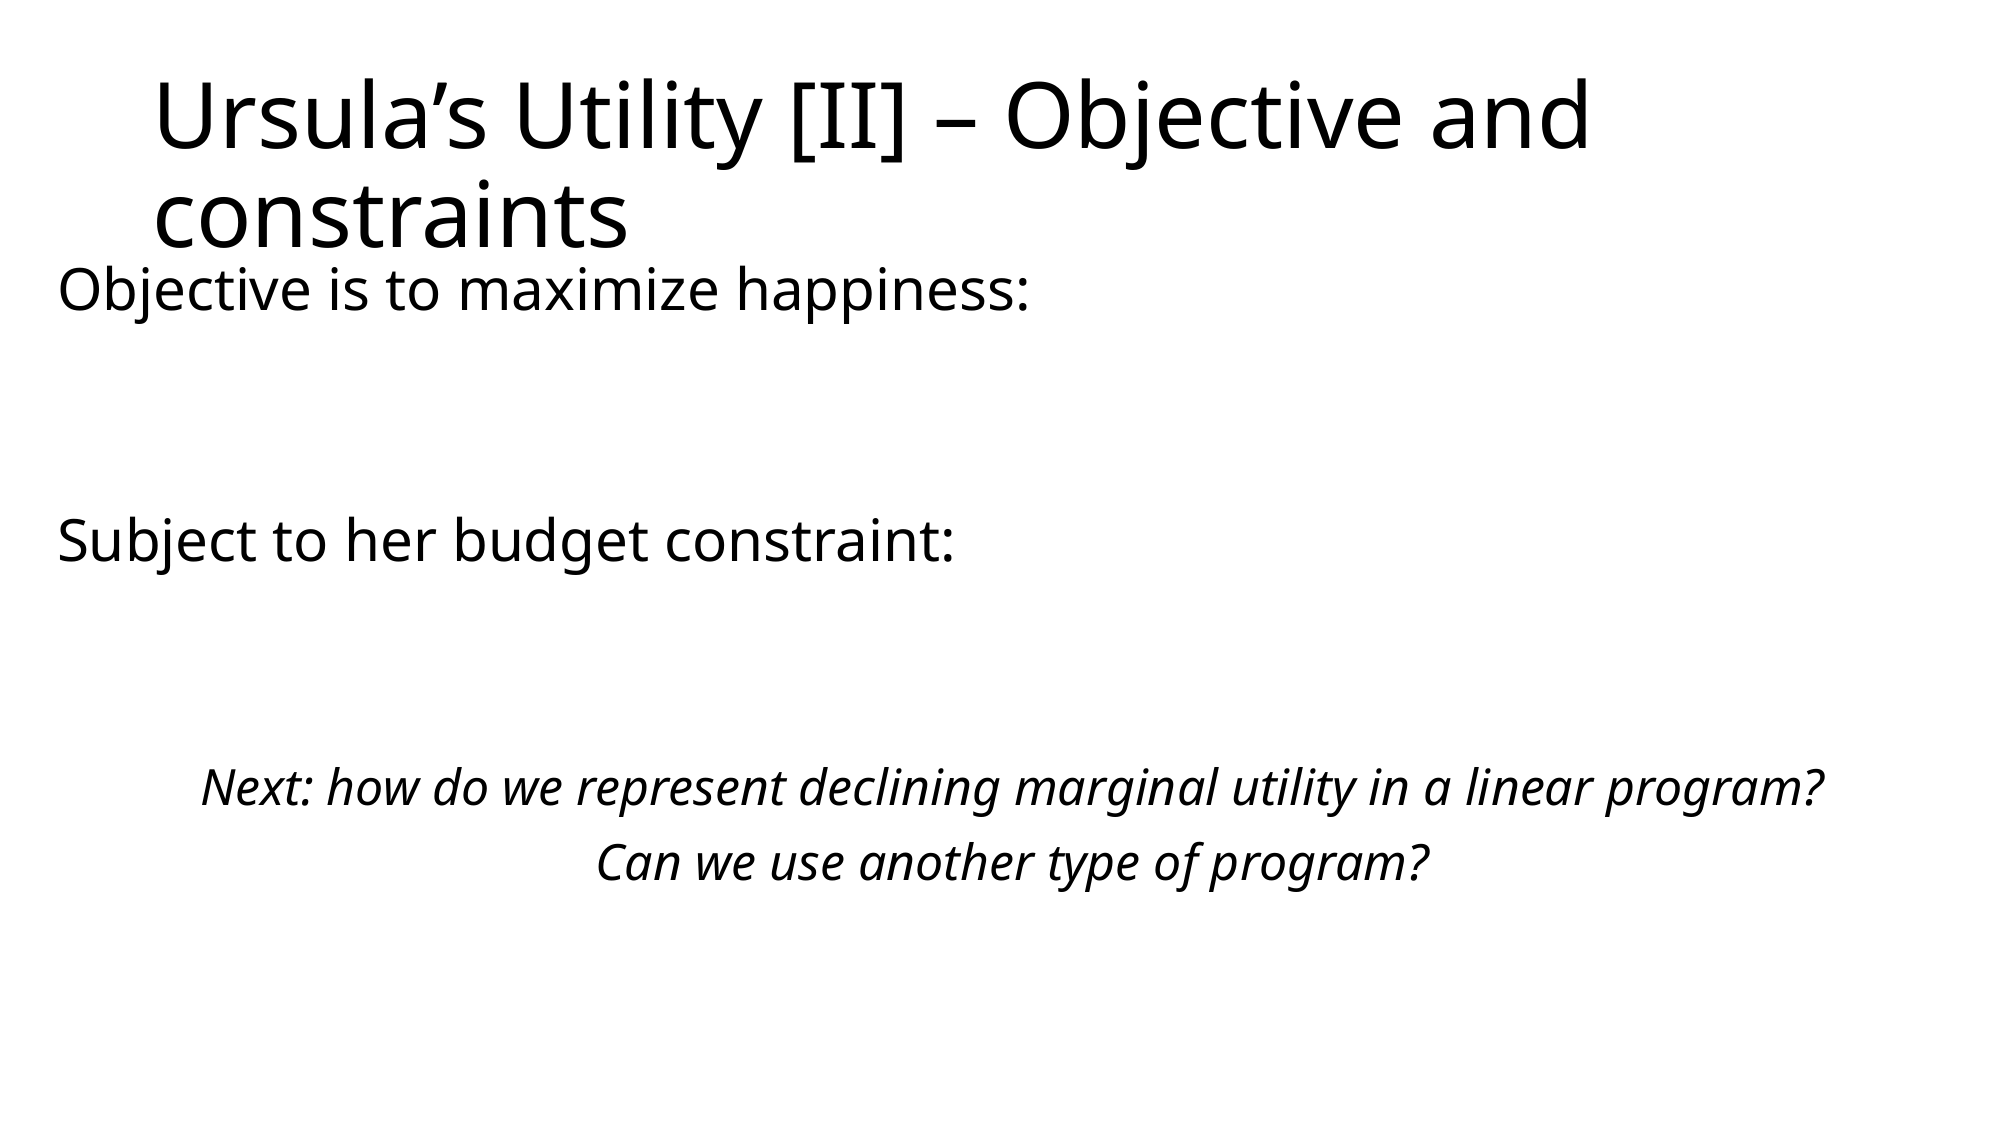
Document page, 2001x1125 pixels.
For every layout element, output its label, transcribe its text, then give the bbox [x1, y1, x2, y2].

title Ursula’s Utility [II] – Objective and constraints [137, 59, 1958, 278]
